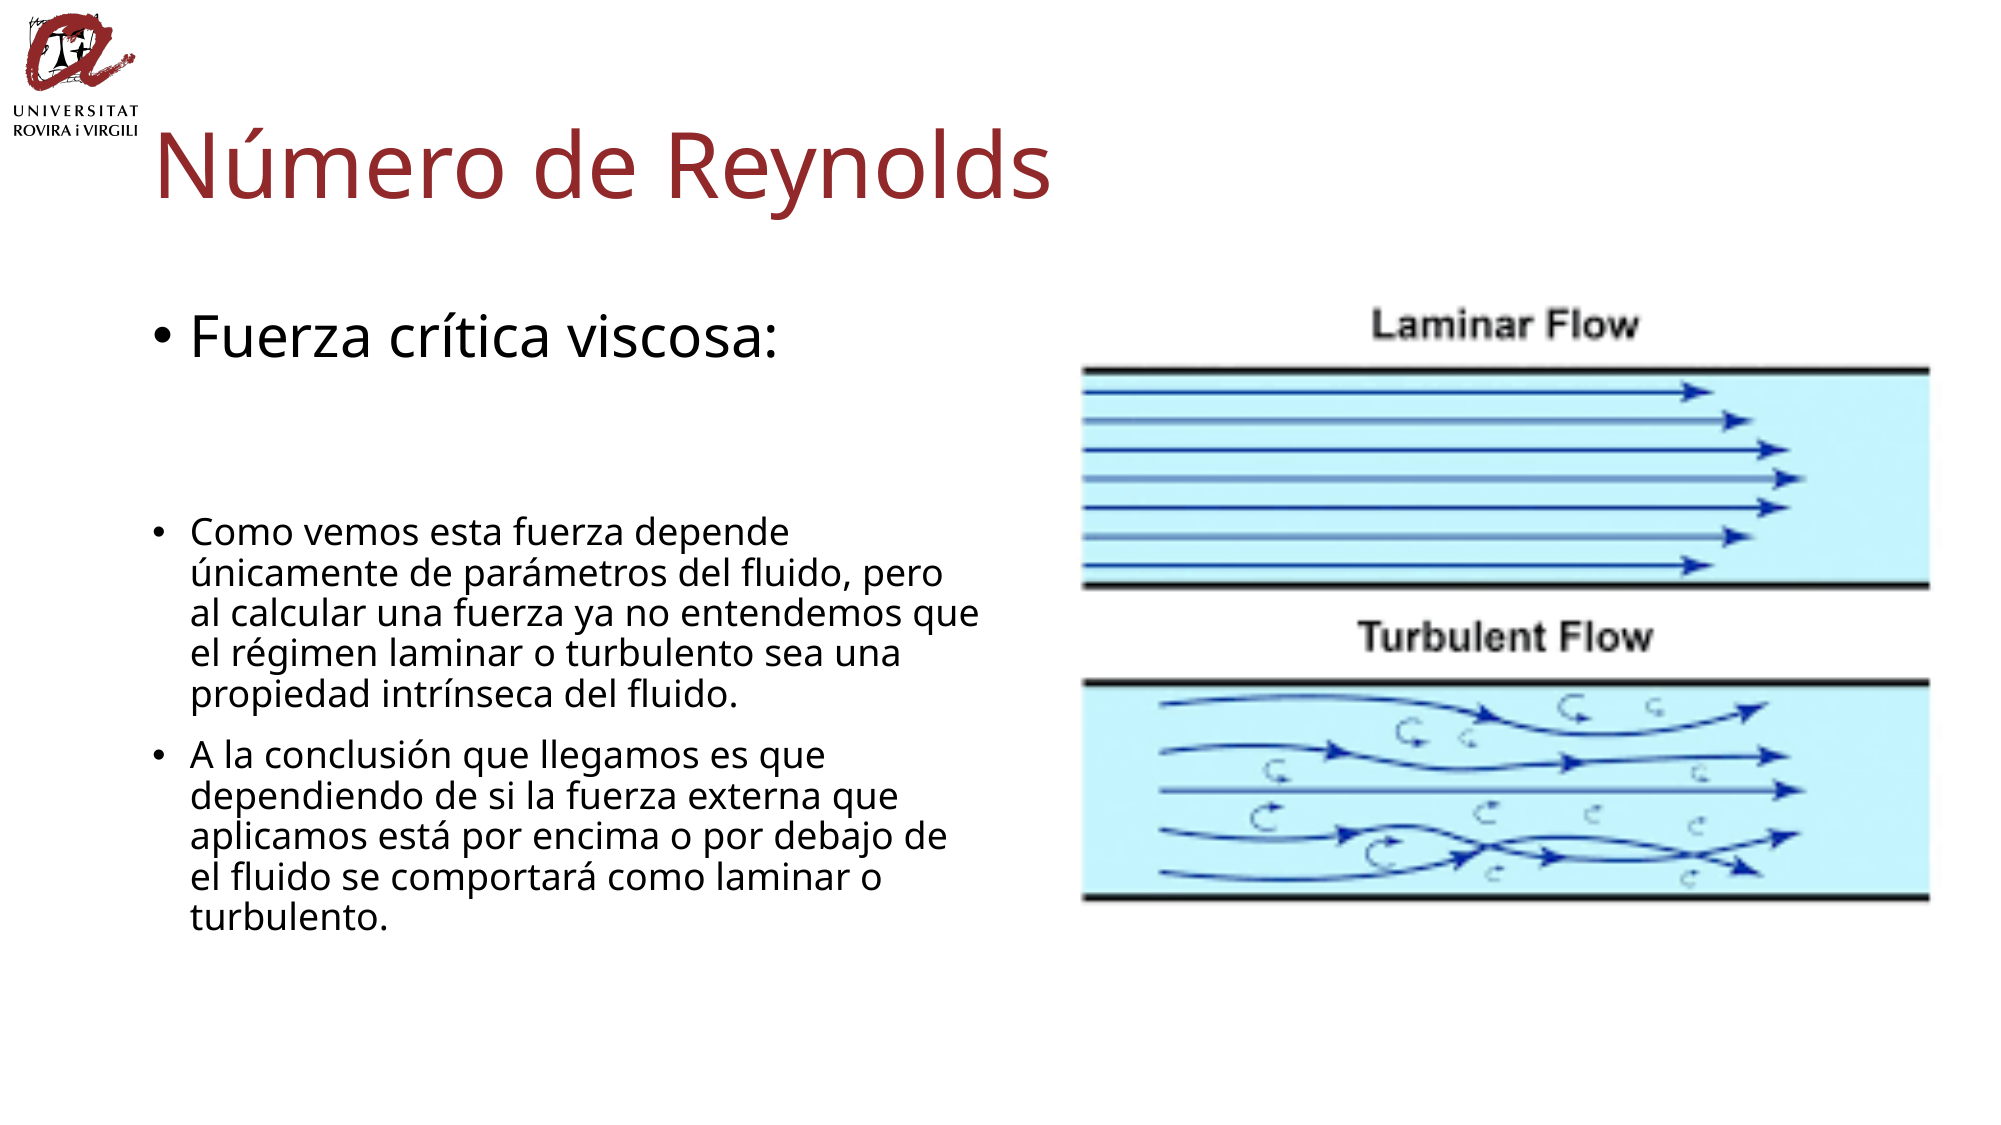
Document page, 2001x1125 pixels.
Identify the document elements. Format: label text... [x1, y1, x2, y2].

picture [1010, 230, 2000, 984]
picture [14, 13, 138, 136]
title Número de Reynolds [137, 59, 1863, 278]
